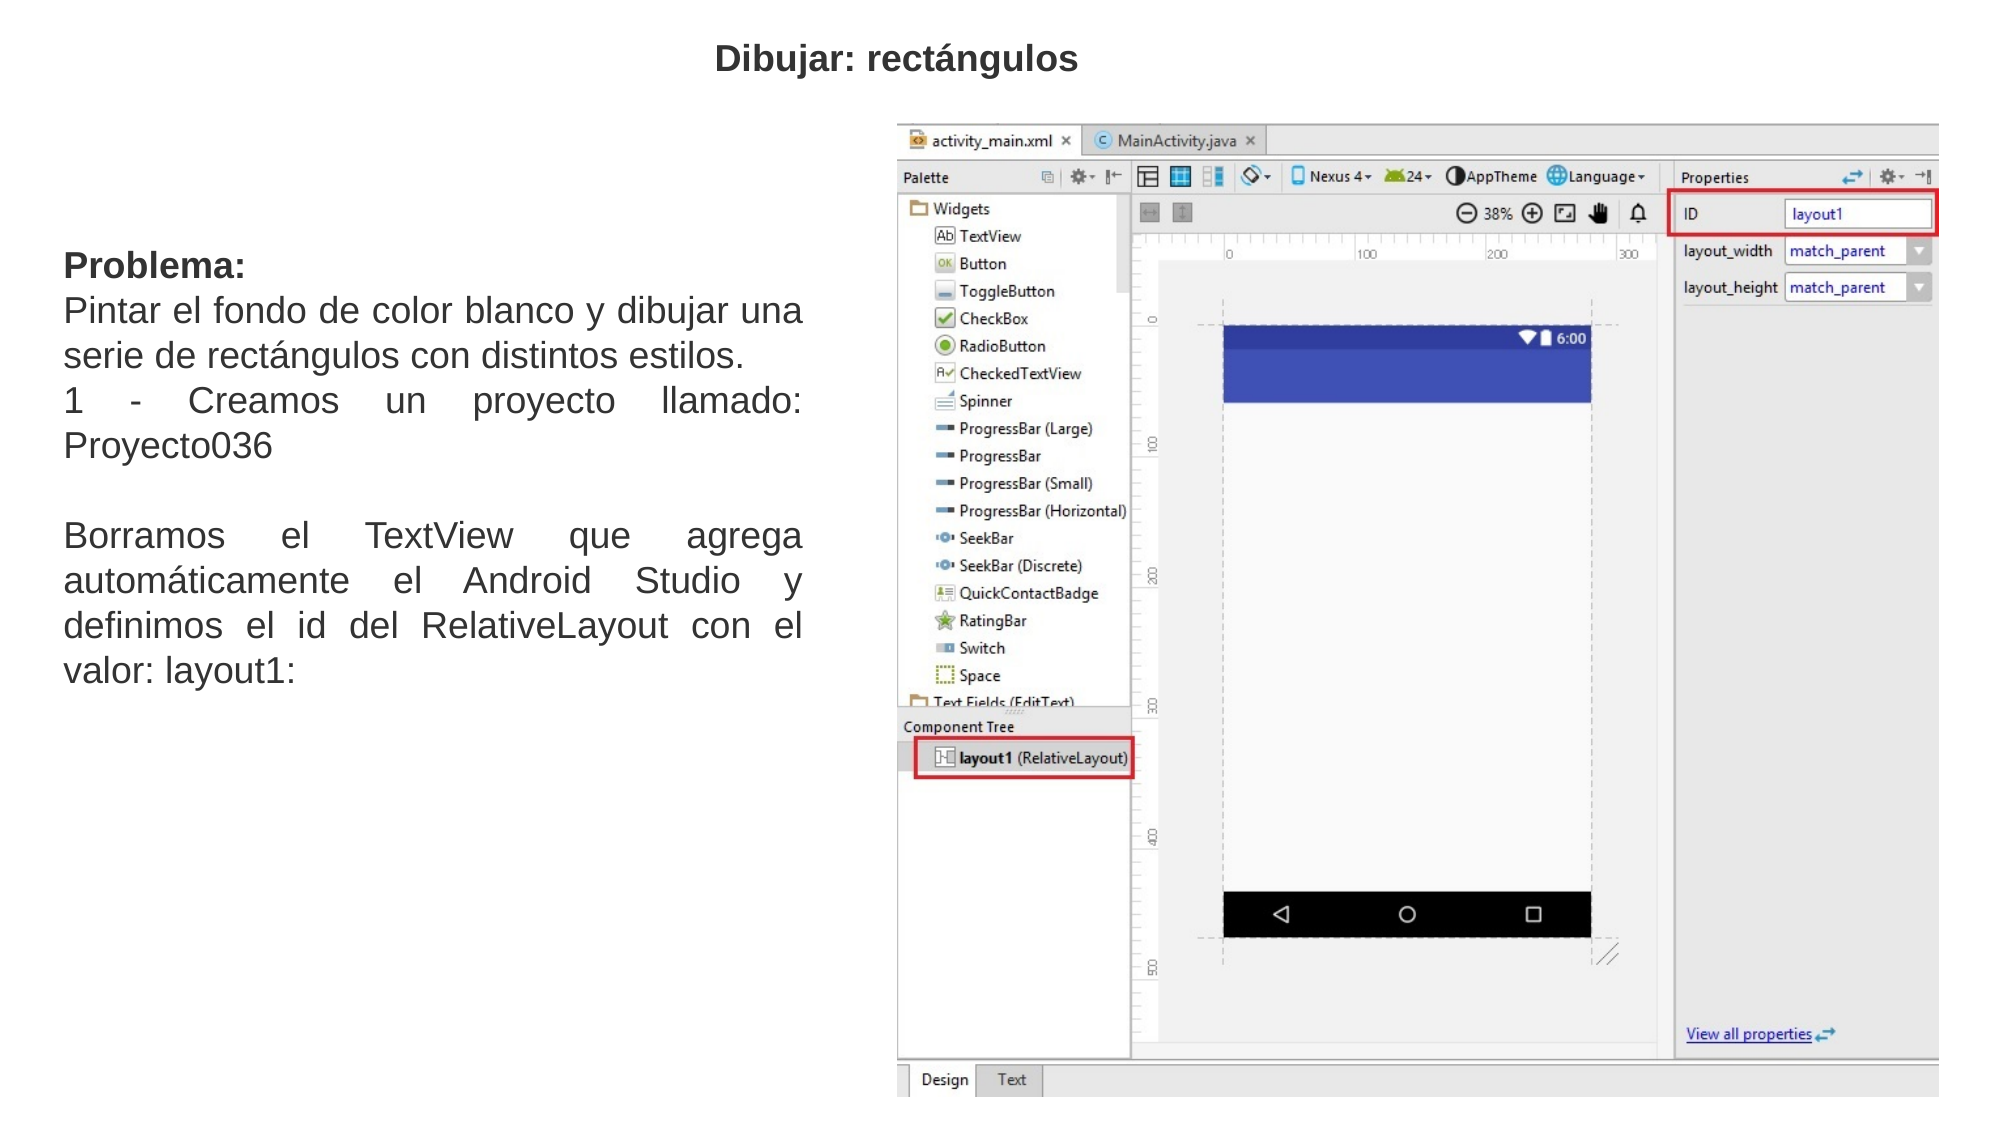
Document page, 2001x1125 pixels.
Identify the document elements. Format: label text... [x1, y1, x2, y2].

text_box Dibujar: rectángulos [699, 26, 1095, 86]
picture [896, 123, 1939, 1097]
text_box Problema: Pintar el fondo de color blanco y dibujar una serie de rectángulos con distintos estilos. 1 - Creamos un proyecto llamado: Proyecto036 Borramos el TextView que agrega automáticamente el Android Studio y definimos el id del RelativeLayout con el valor: layout1: [48, 233, 818, 789]
